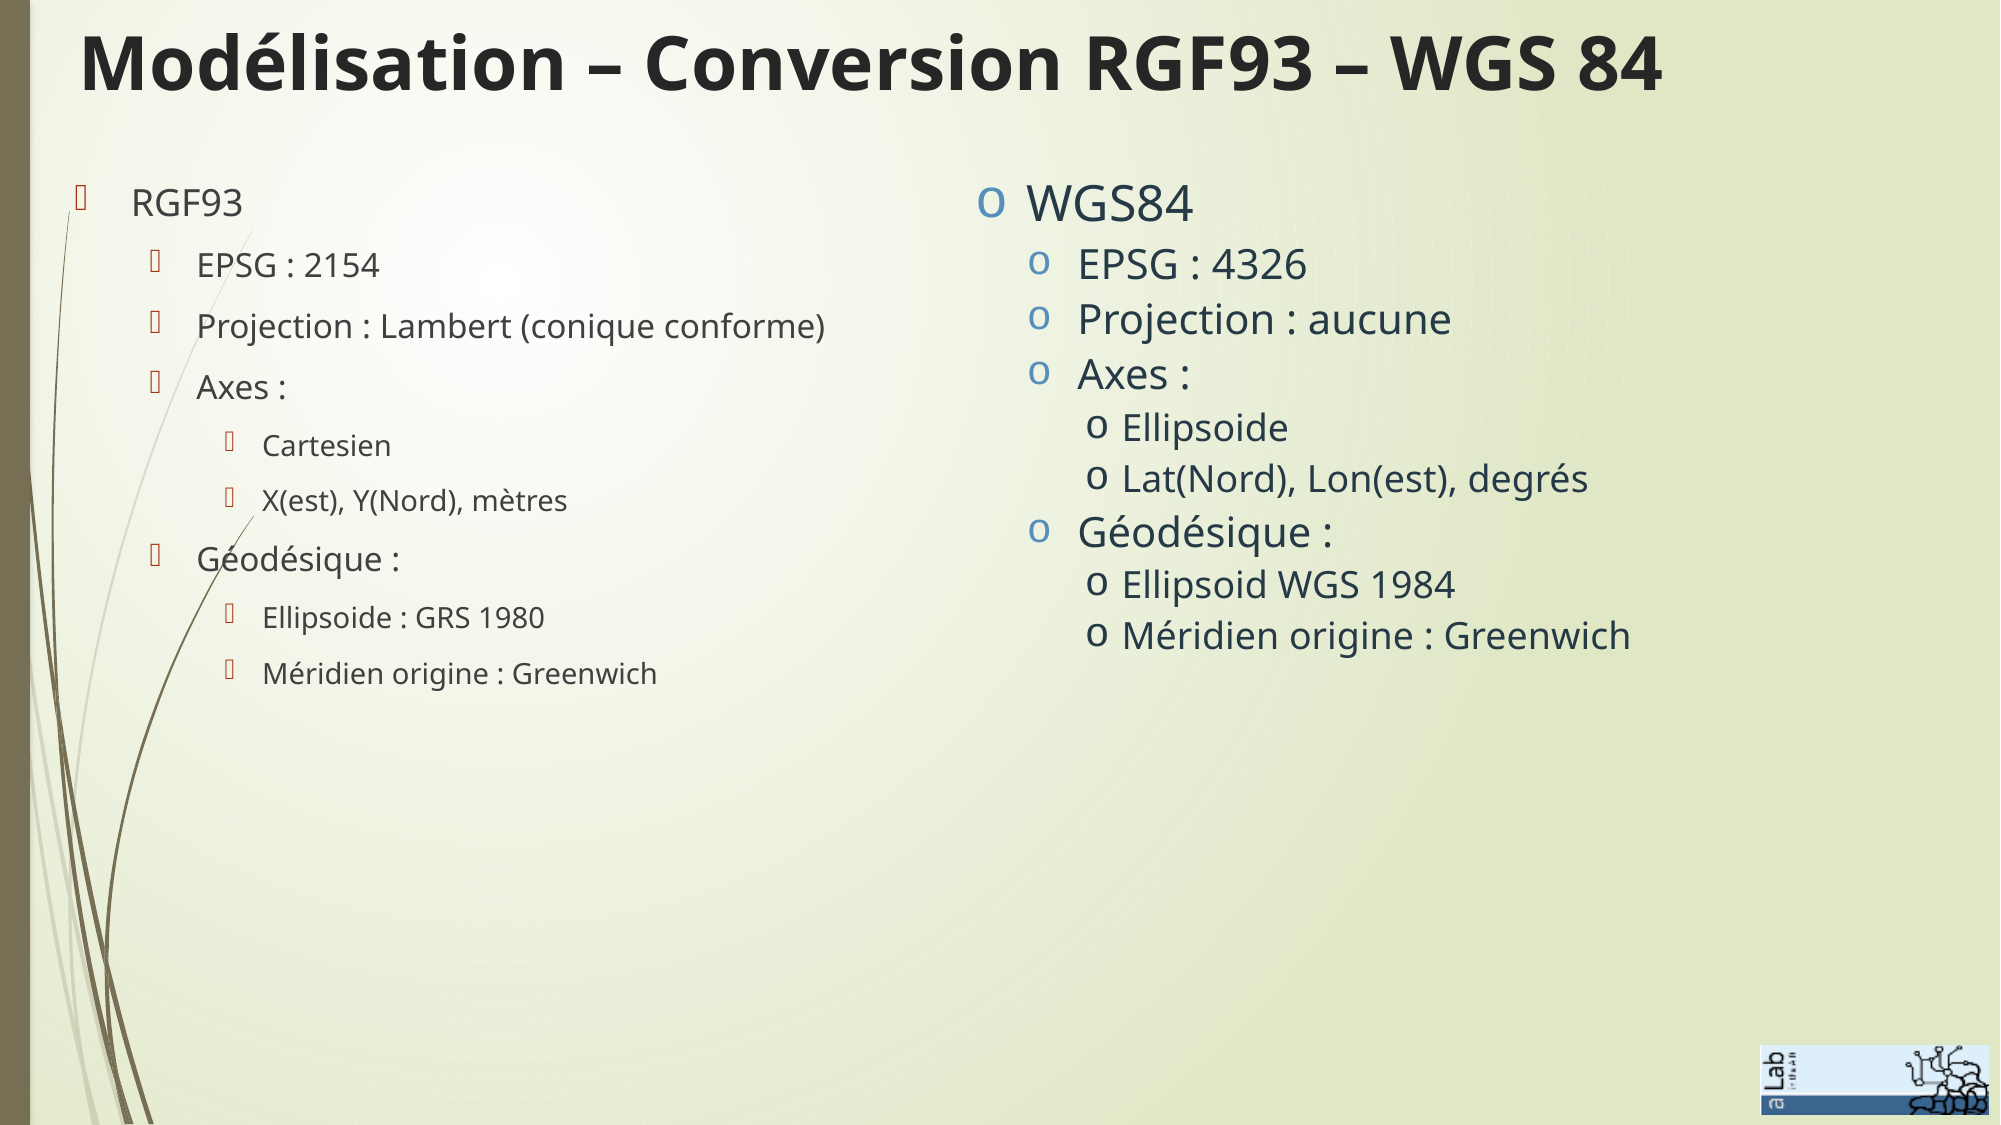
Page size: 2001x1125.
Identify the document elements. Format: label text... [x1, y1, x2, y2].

text_box WGS84 EPSG : 4326 Projection : aucune Axes : Ellipsoide Lat(Nord), Lon(est), degrés Géodésique : Ellipsoid WGS 1984 Méridien origine : Greenwich [960, 171, 1906, 690]
list RGF93 EPSG : 2154 Projection : Lambert (conique conforme) Axes : Cartesien X(est), Y(Nord), mètres Géodésique : Ellipsoide : GRS 1980 Méridien origine : Greenwich [59, 171, 902, 1026]
title Modélisation – Conversion RGF93 – WGS 84 [63, 7, 1911, 115]
picture [1760, 1045, 1989, 1115]
